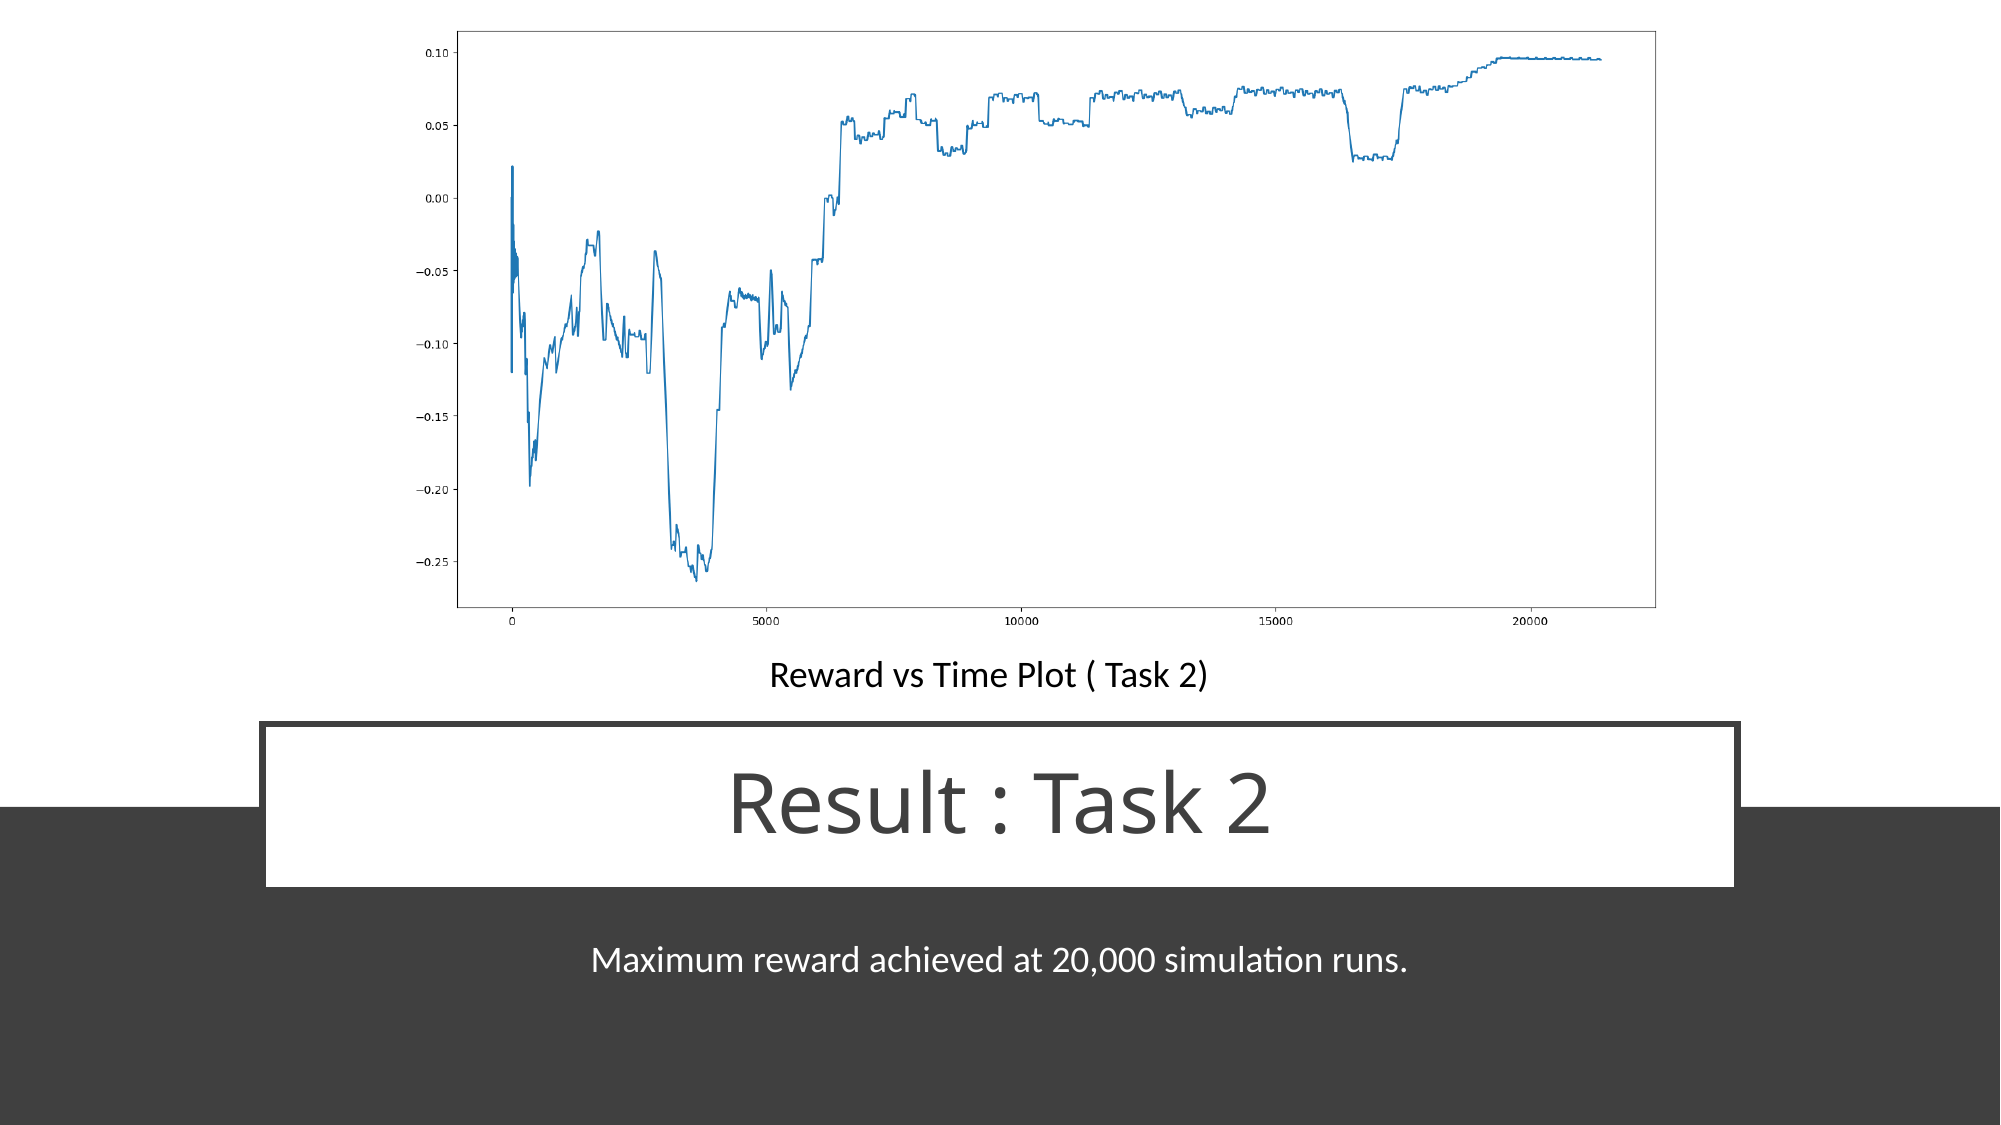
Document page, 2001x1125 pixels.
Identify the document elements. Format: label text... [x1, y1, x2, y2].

picture [411, 6, 1684, 643]
list Maximum reward achieved at 20,000 simulation runs. [442, 933, 1558, 1022]
title Result : Task 2 [262, 723, 1738, 890]
text_box Reward vs Time Plot ( Task 2) [754, 643, 1246, 702]
text_box [0, 806, 2000, 1125]
